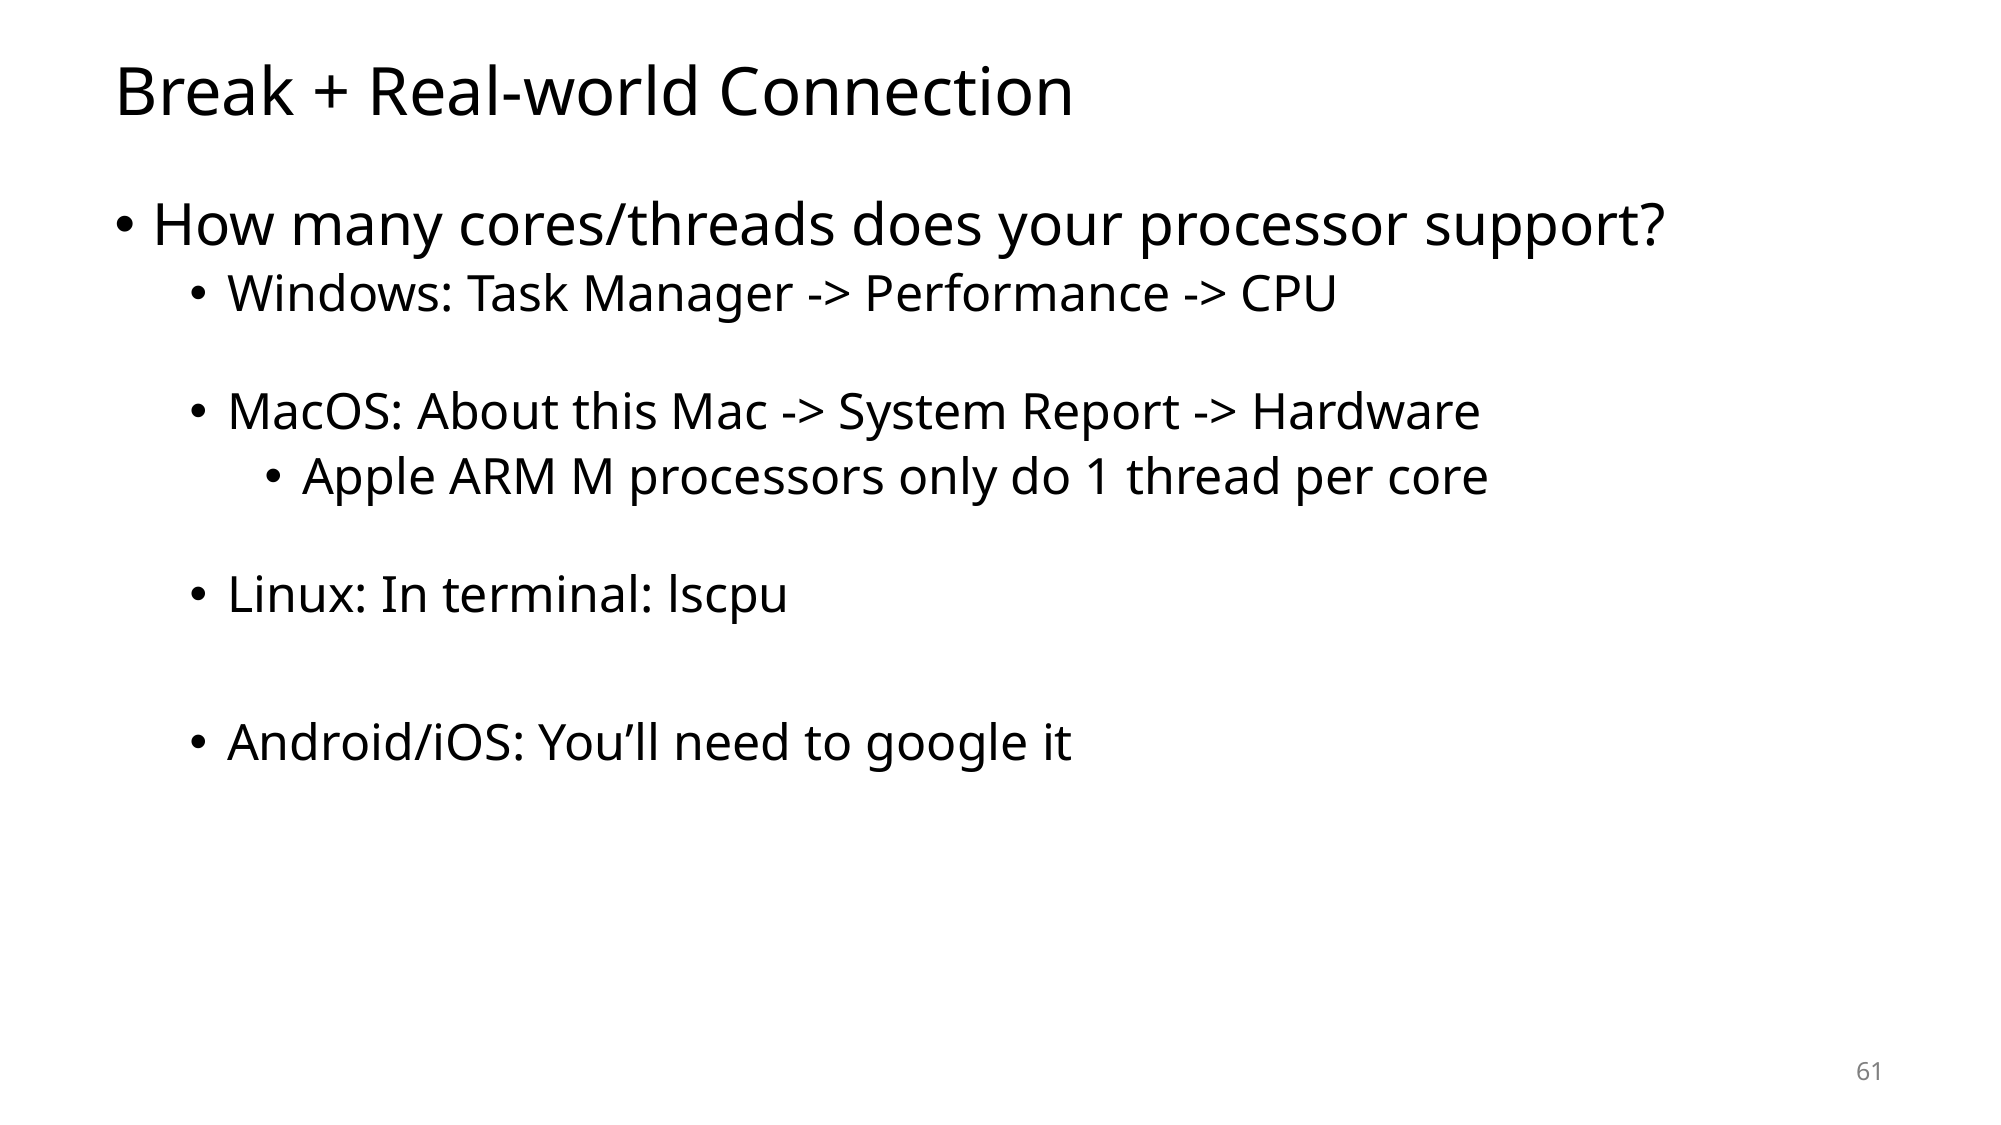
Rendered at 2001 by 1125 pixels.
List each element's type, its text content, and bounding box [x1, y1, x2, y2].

slide_number 61 [1749, 1042, 1900, 1103]
list How many cores/threads does your processor support? Windows: Task Manager -> Performance -> CPU MacOS: About this Mac -> System Report -> Hardware Apple ARM M processors only do 1 thread per core Linux: In terminal: lscpu Android/iOS: You’ll need to google it [99, 187, 1900, 1013]
title Break + Real-world Connection [99, 37, 1900, 150]
